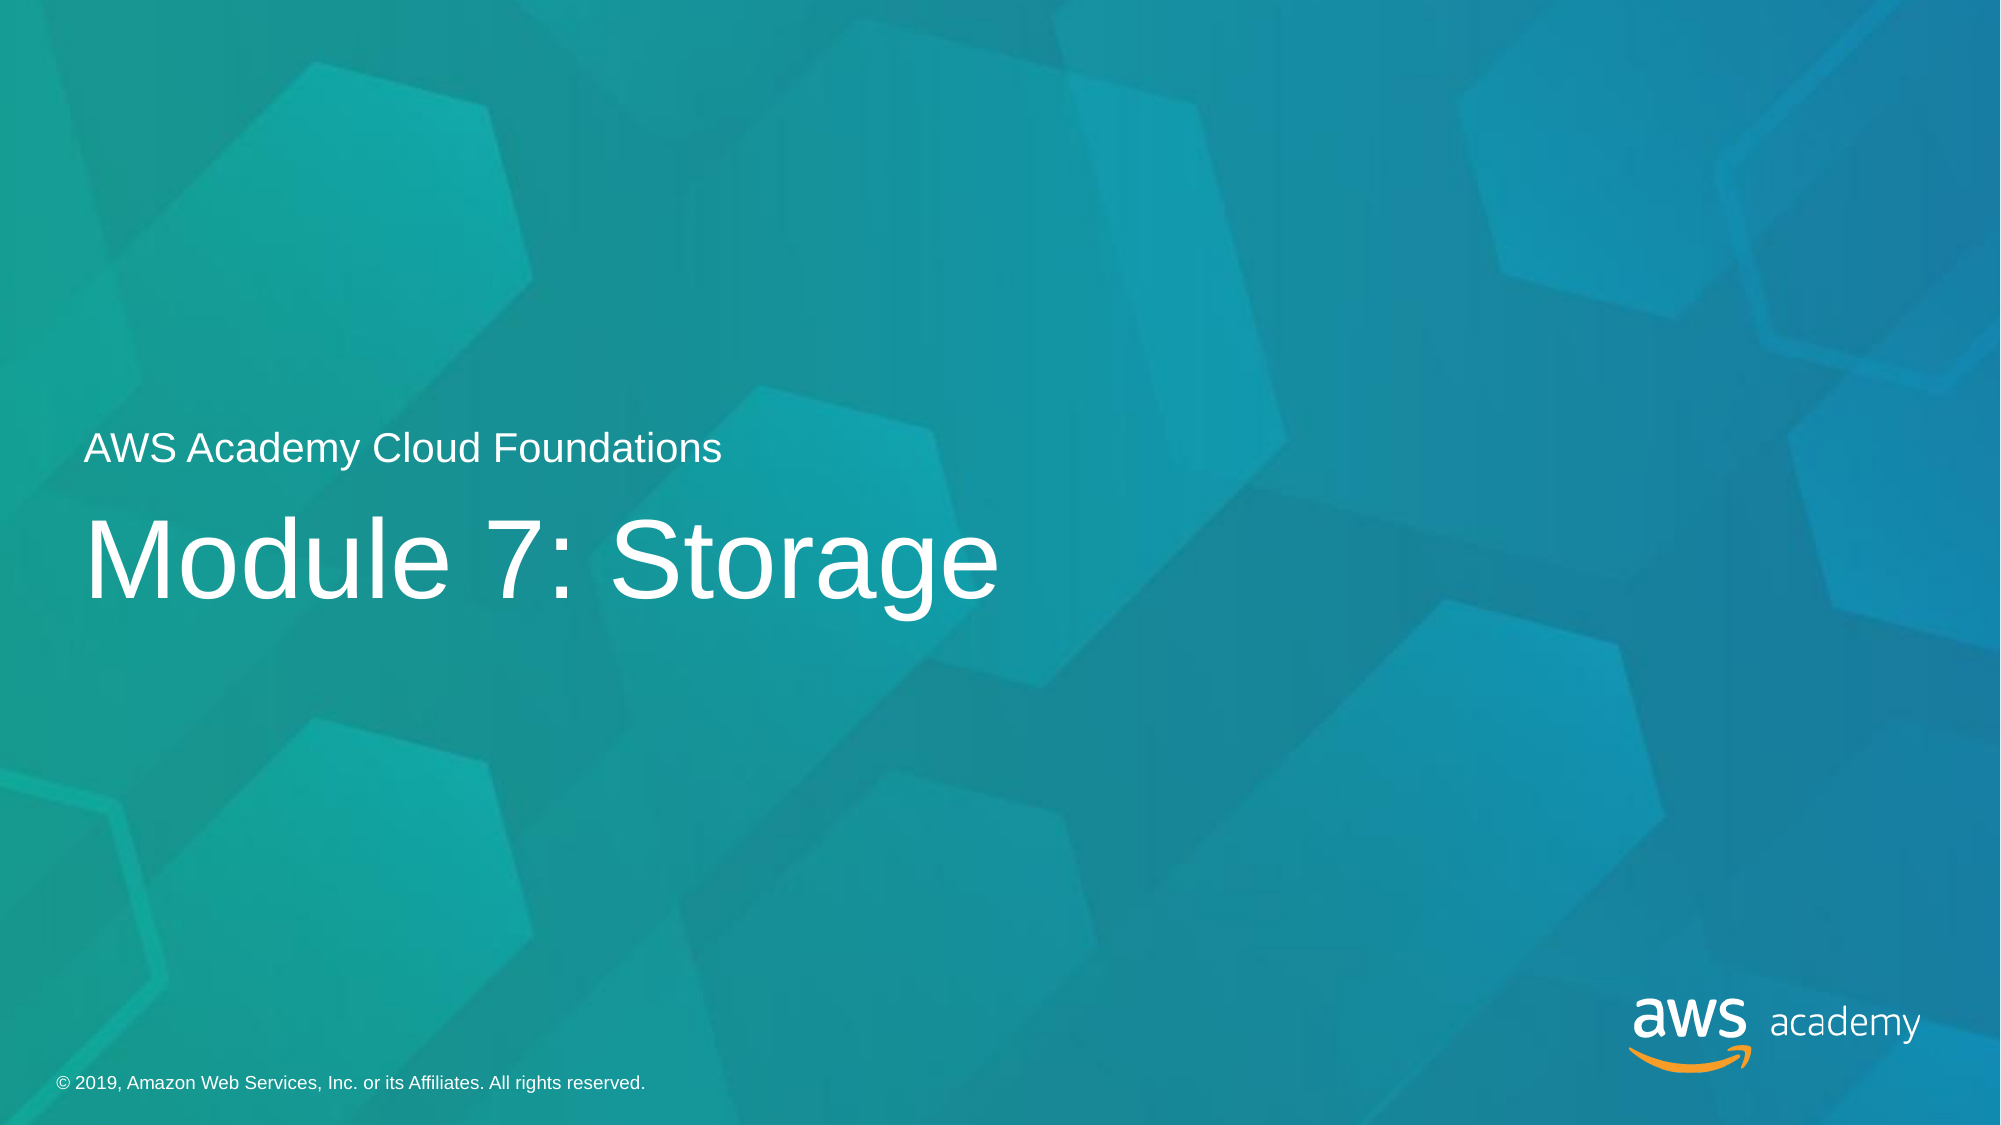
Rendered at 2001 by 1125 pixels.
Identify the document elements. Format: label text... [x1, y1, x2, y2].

picture [0, 0, 2001, 1125]
title Module 7: Storage [68, 523, 1932, 602]
text_box © 2019, Amazon Web Services, Inc. or its Affiliates. All rights reserved. [41, 1063, 716, 1101]
list AWS Academy Cloud Foundations [68, 418, 1391, 500]
